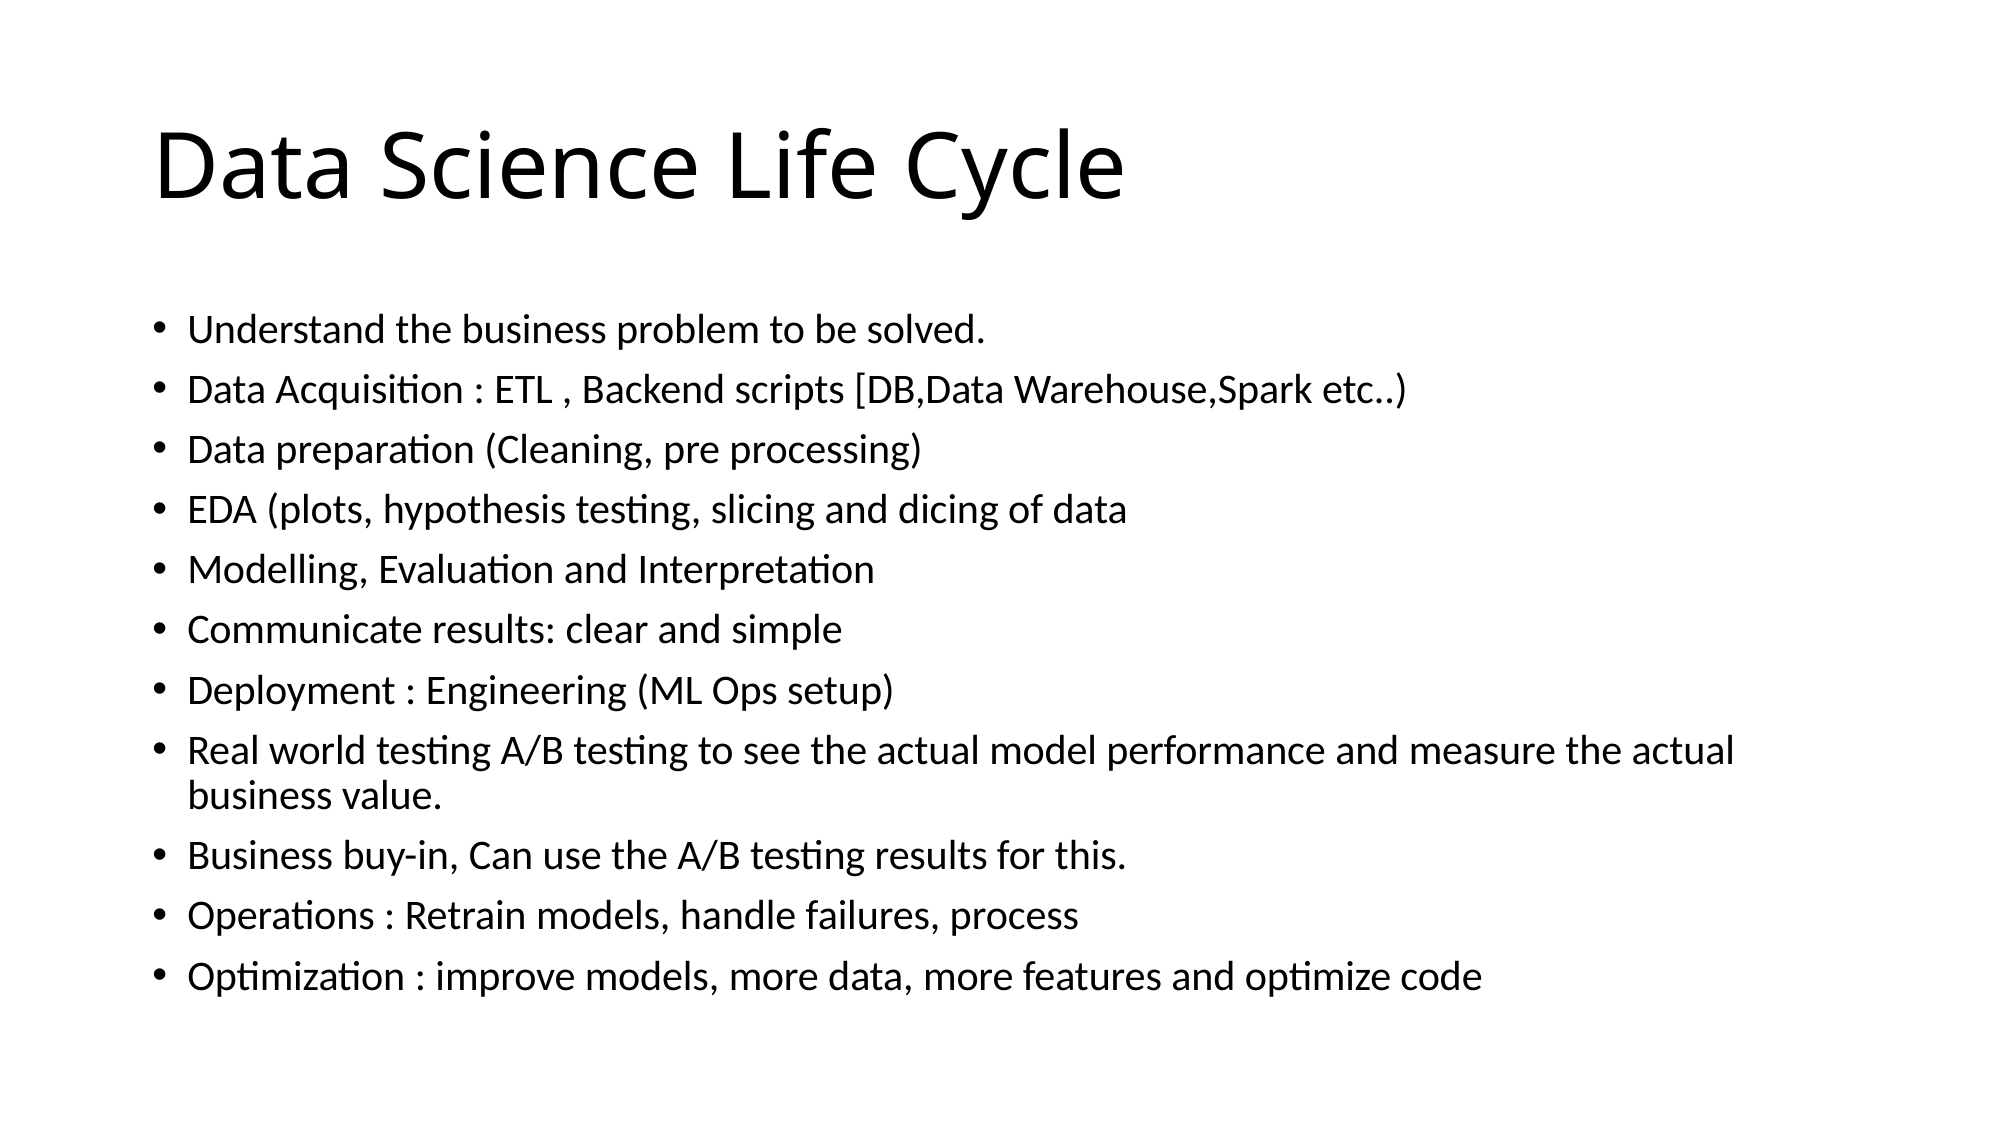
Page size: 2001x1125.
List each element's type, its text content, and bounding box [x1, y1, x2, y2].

list Understand the business problem to be solved. Data Acquisition : ETL , Backend scripts [DB,Data Warehouse,Spark etc..) Data preparation (Cleaning, pre processing) EDA (plots, hypothesis testing, slicing and dicing of data Modelling, Evaluation and Interpretation Communicate results: clear and simple Deployment : Engineering (ML Ops setup) Real world testing A/B testing to see the actual model performance and measure the actual business value. Business buy-in, Can use the A/B testing results for this. Operations : Retrain models, handle failures, process Optimization : improve models, more data, more features and optimize code [137, 299, 1863, 1014]
title Data Science Life Cycle [137, 59, 1863, 278]
